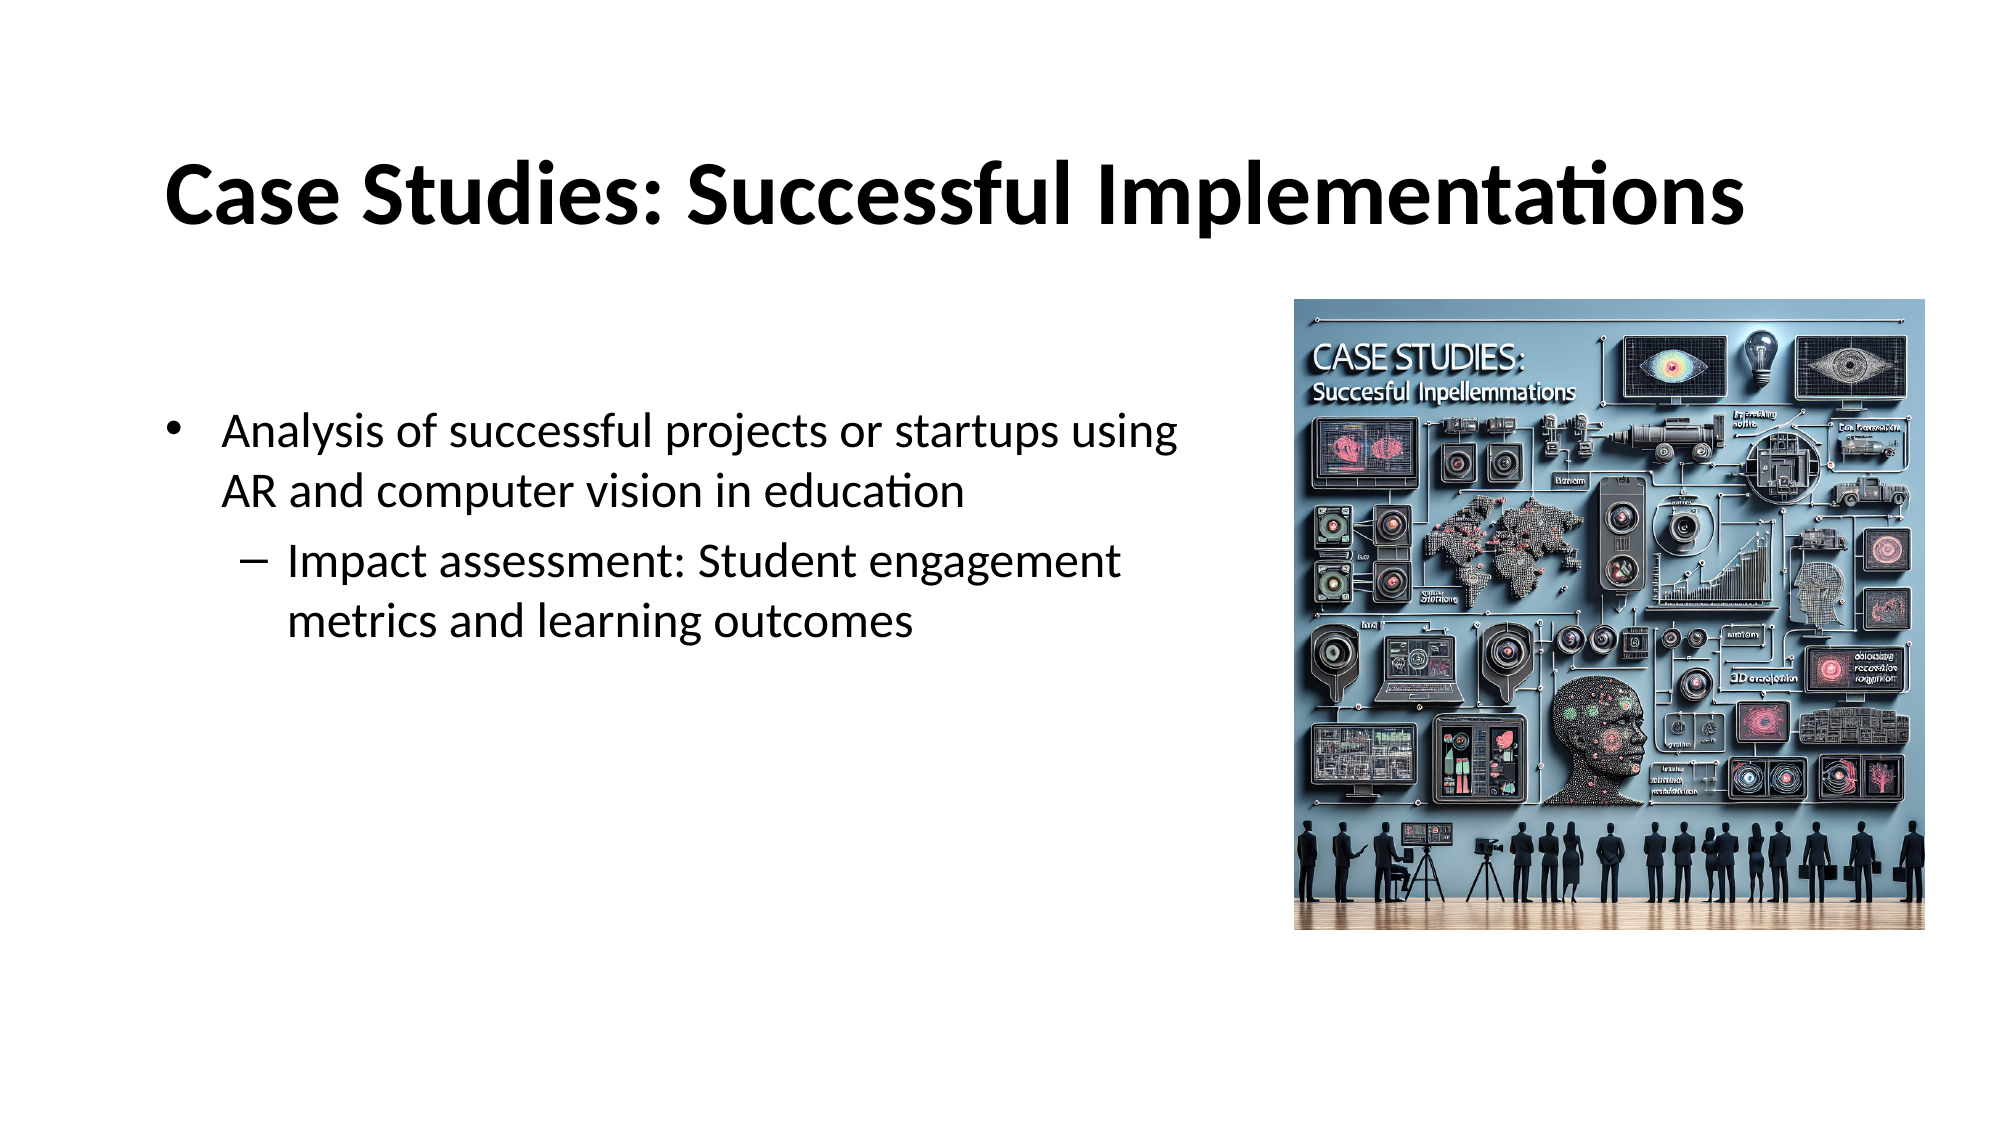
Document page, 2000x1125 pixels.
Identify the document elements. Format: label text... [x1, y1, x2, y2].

picture [1294, 299, 1926, 931]
title Case Studies: Successful Implementations [150, 75, 1850, 300]
list Analysis of successful projects or startups using AR and computer vision in education Impact assessment: Student engagement metrics and learning outcomes [150, 299, 1220, 975]
